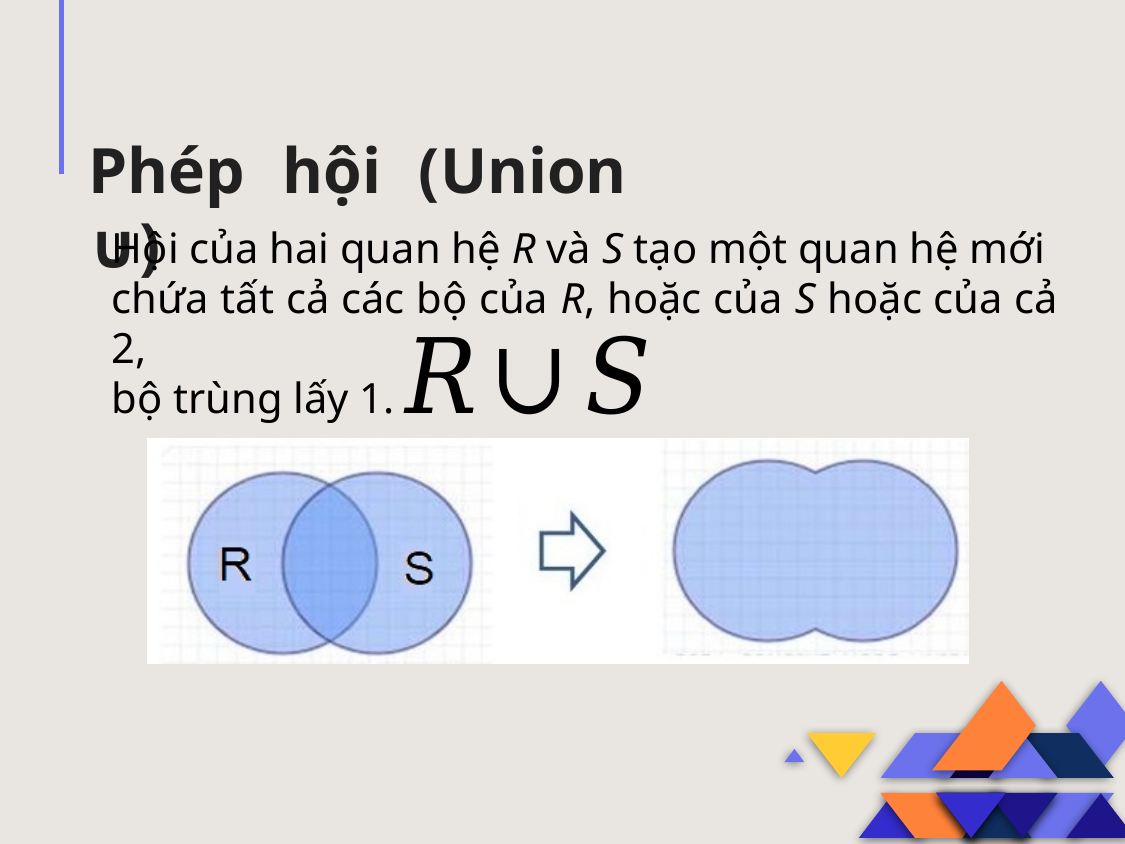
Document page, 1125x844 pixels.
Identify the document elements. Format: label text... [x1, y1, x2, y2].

text_box Phép hội (Union ∪) [73, 123, 643, 215]
picture [147, 437, 969, 665]
text_box Hội của hai quan hệ R và S tạo một quan hệ mới chứa tất cả các bộ của R, hoặc của S hoặc của cả 2, bộ trùng lấy 1. [96, 214, 1074, 546]
